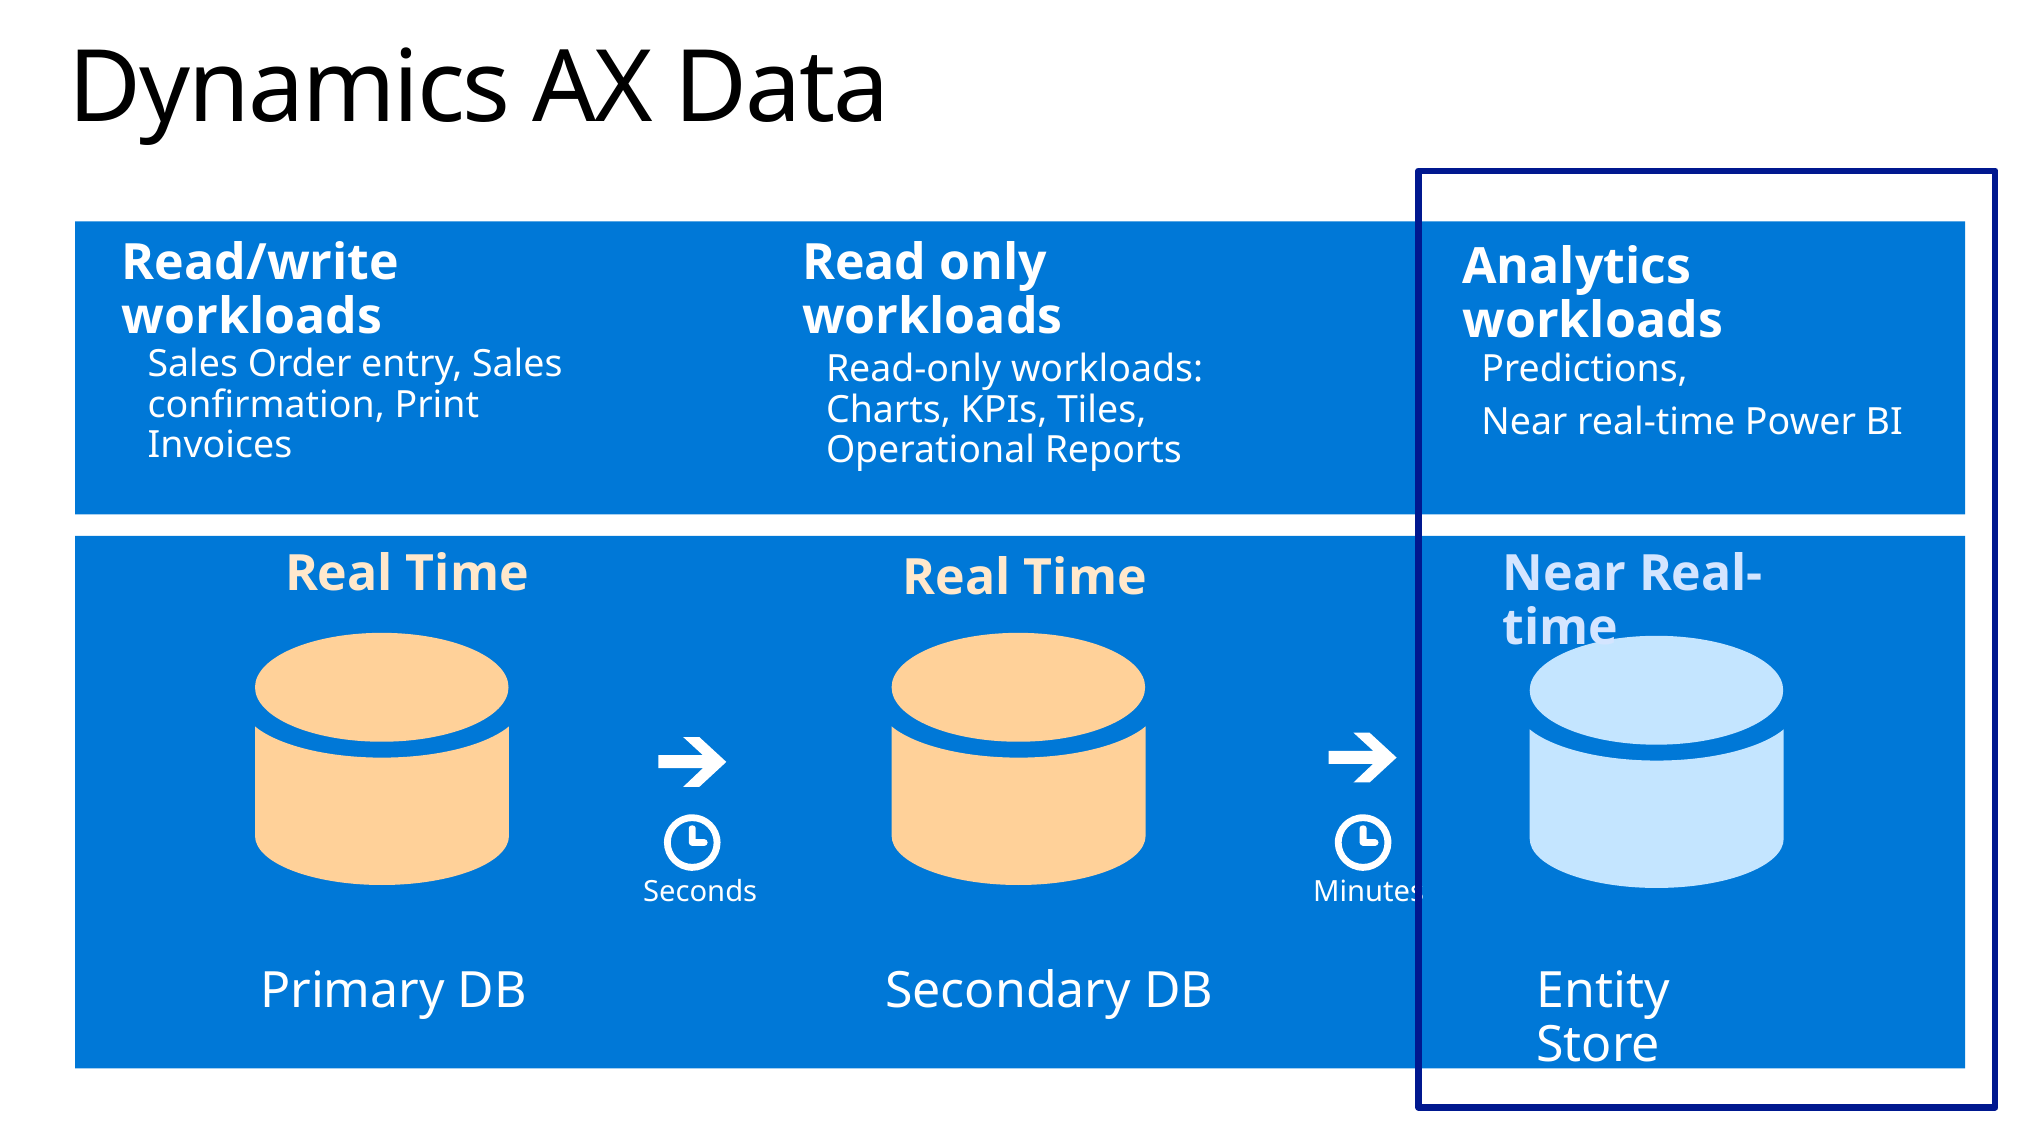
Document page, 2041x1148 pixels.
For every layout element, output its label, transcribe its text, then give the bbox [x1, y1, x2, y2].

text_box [74, 523, 1966, 1069]
text_box Read/write workloads [91, 212, 680, 368]
text_box [74, 221, 1418, 515]
title Dynamics AX Data [45, 20, 1996, 171]
text_box Read-only workloads: Charts, KPIs, Tiles, Operational Reports [796, 368, 1296, 495]
text_box Sales Order entry, Sales confirmation, Print Invoices [117, 368, 608, 490]
text_box [1418, 170, 1996, 1108]
text_box Read only workloads [772, 212, 1320, 368]
